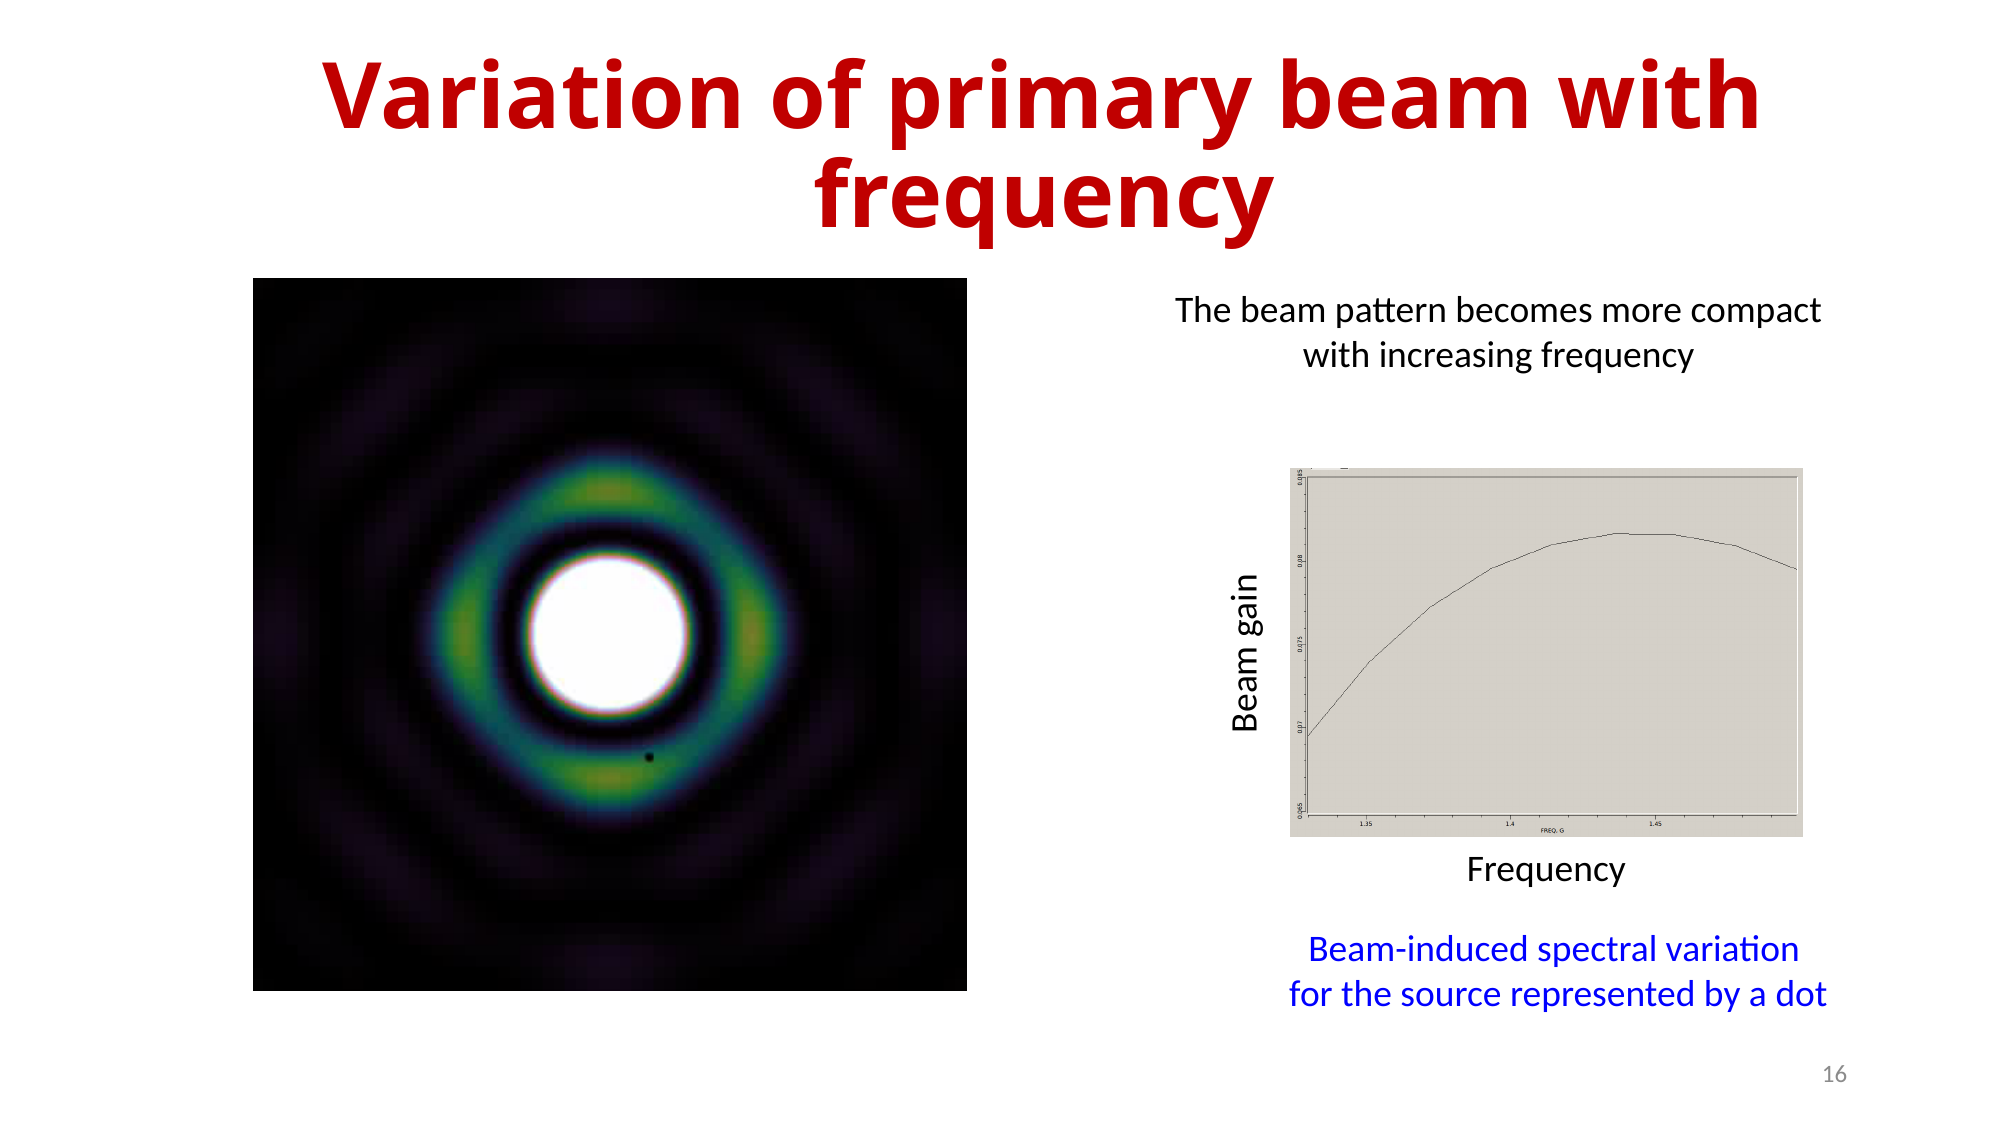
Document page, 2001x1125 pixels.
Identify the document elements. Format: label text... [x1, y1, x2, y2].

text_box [1211, 468, 1803, 898]
title Variation of primary beam with frequency [181, 39, 1907, 258]
slide_number 16 [1412, 1042, 1863, 1103]
text_box The beam pattern becomes more compact with increasing frequency [1135, 277, 1863, 383]
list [253, 277, 967, 992]
text_box Beam-induced spectral variation for the source represented by a dot [1274, 916, 1843, 1022]
